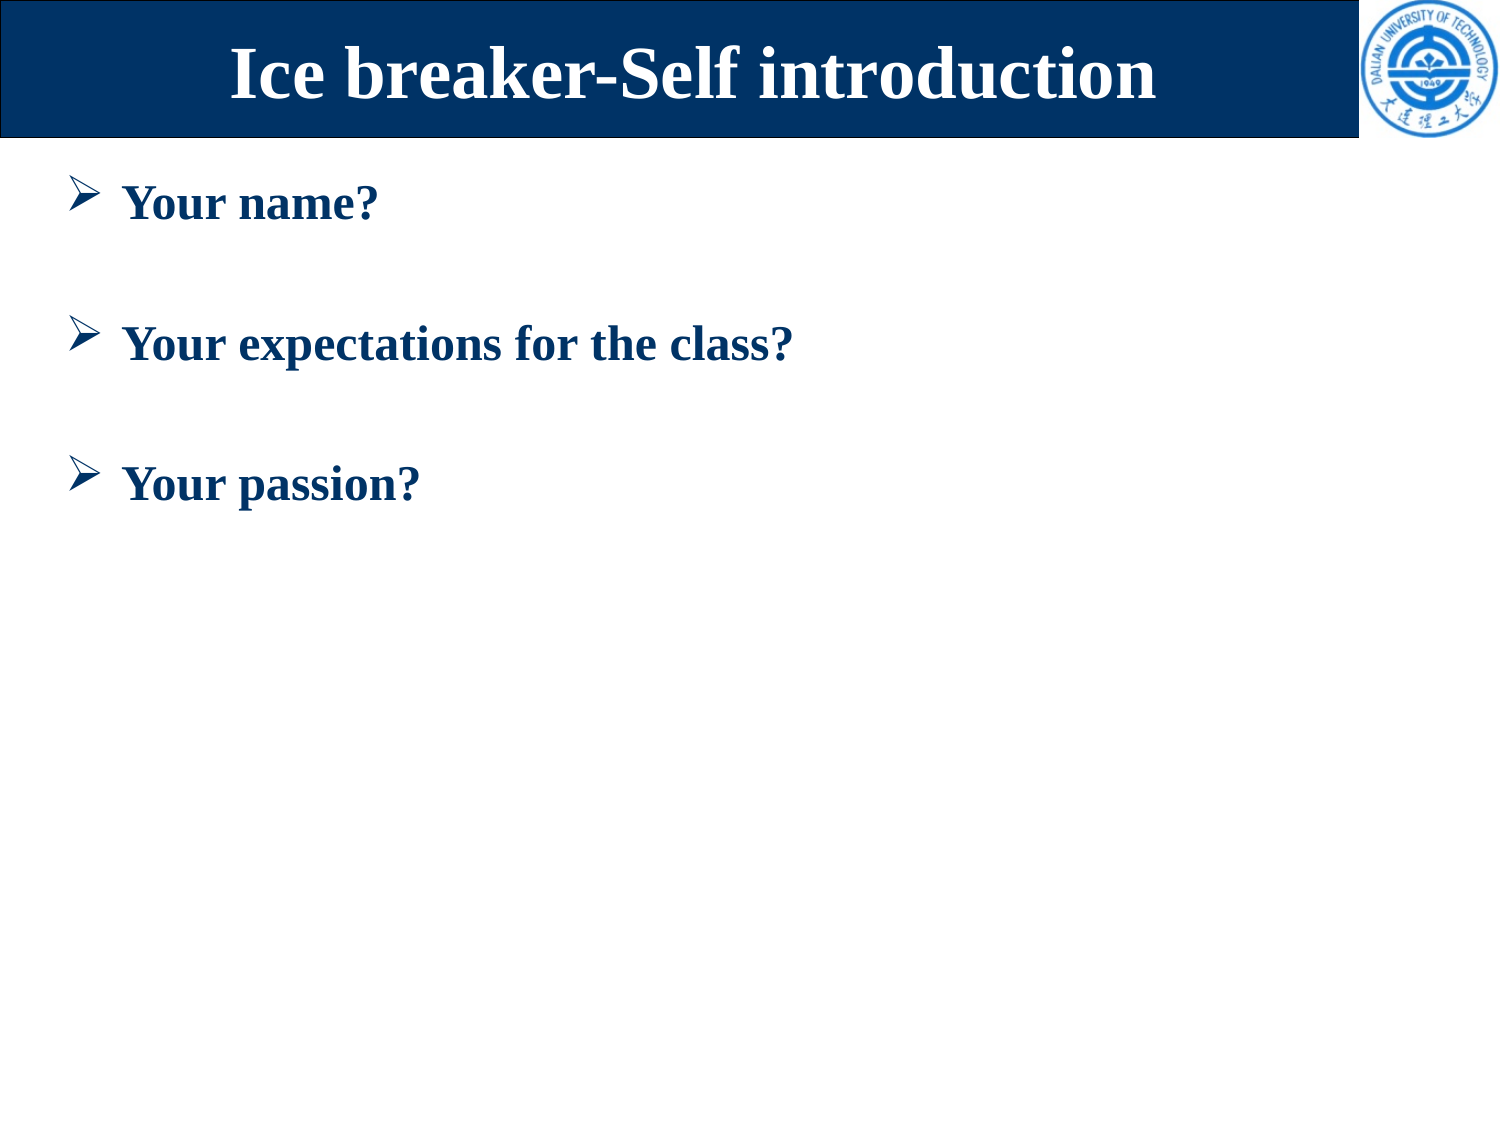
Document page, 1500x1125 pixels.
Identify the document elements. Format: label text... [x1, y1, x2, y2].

picture [1359, 0, 1500, 138]
title Ice breaker-Self introduction [37, 12, 1350, 125]
list Your name? Your expectations for the class? Your passion? [50, 162, 1463, 1088]
